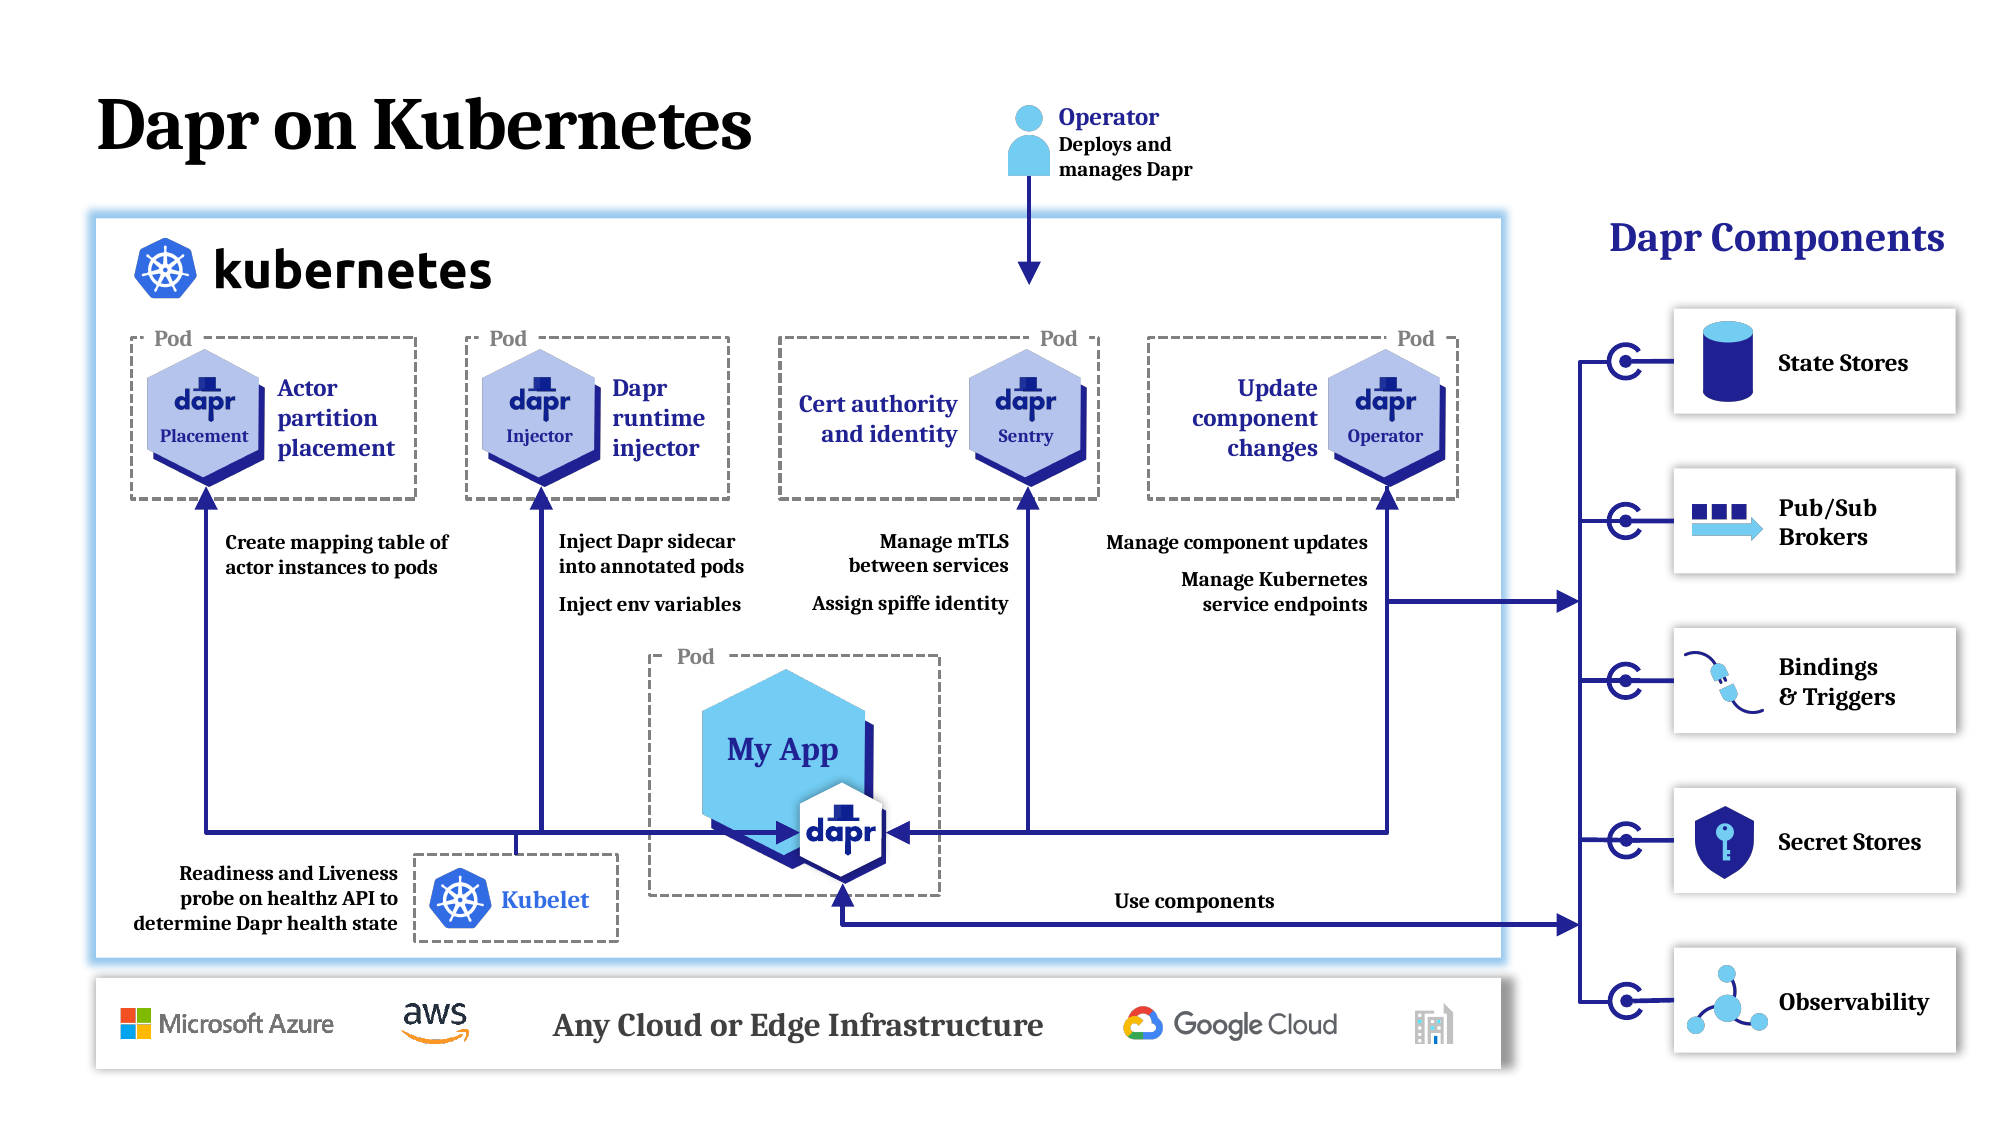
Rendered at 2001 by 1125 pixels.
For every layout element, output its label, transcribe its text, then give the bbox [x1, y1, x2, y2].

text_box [844, 731, 940, 883]
picture [400, 1002, 469, 1044]
picture [89, 977, 366, 1070]
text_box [414, 854, 618, 942]
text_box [677, 789, 842, 896]
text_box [963, 408, 1311, 883]
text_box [1148, 323, 1458, 500]
text_box Any Cloud or Edge Infrastructure [366, 977, 1502, 1070]
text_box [1425, 447, 1542, 641]
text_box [783, 588, 1131, 731]
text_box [799, 782, 887, 884]
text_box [466, 323, 730, 500]
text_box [95, 218, 1502, 958]
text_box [1008, 99, 1213, 181]
picture [1121, 1006, 1340, 1041]
title Dapr on Kubernetes [96, 75, 1904, 166]
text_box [842, 883, 1579, 926]
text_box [496, 530, 844, 789]
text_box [646, 701, 670, 986]
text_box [131, 323, 417, 500]
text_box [329, 362, 677, 957]
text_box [1602, 209, 1957, 1053]
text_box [1579, 344, 1675, 1018]
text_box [779, 323, 1099, 500]
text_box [1408, 998, 1458, 1048]
